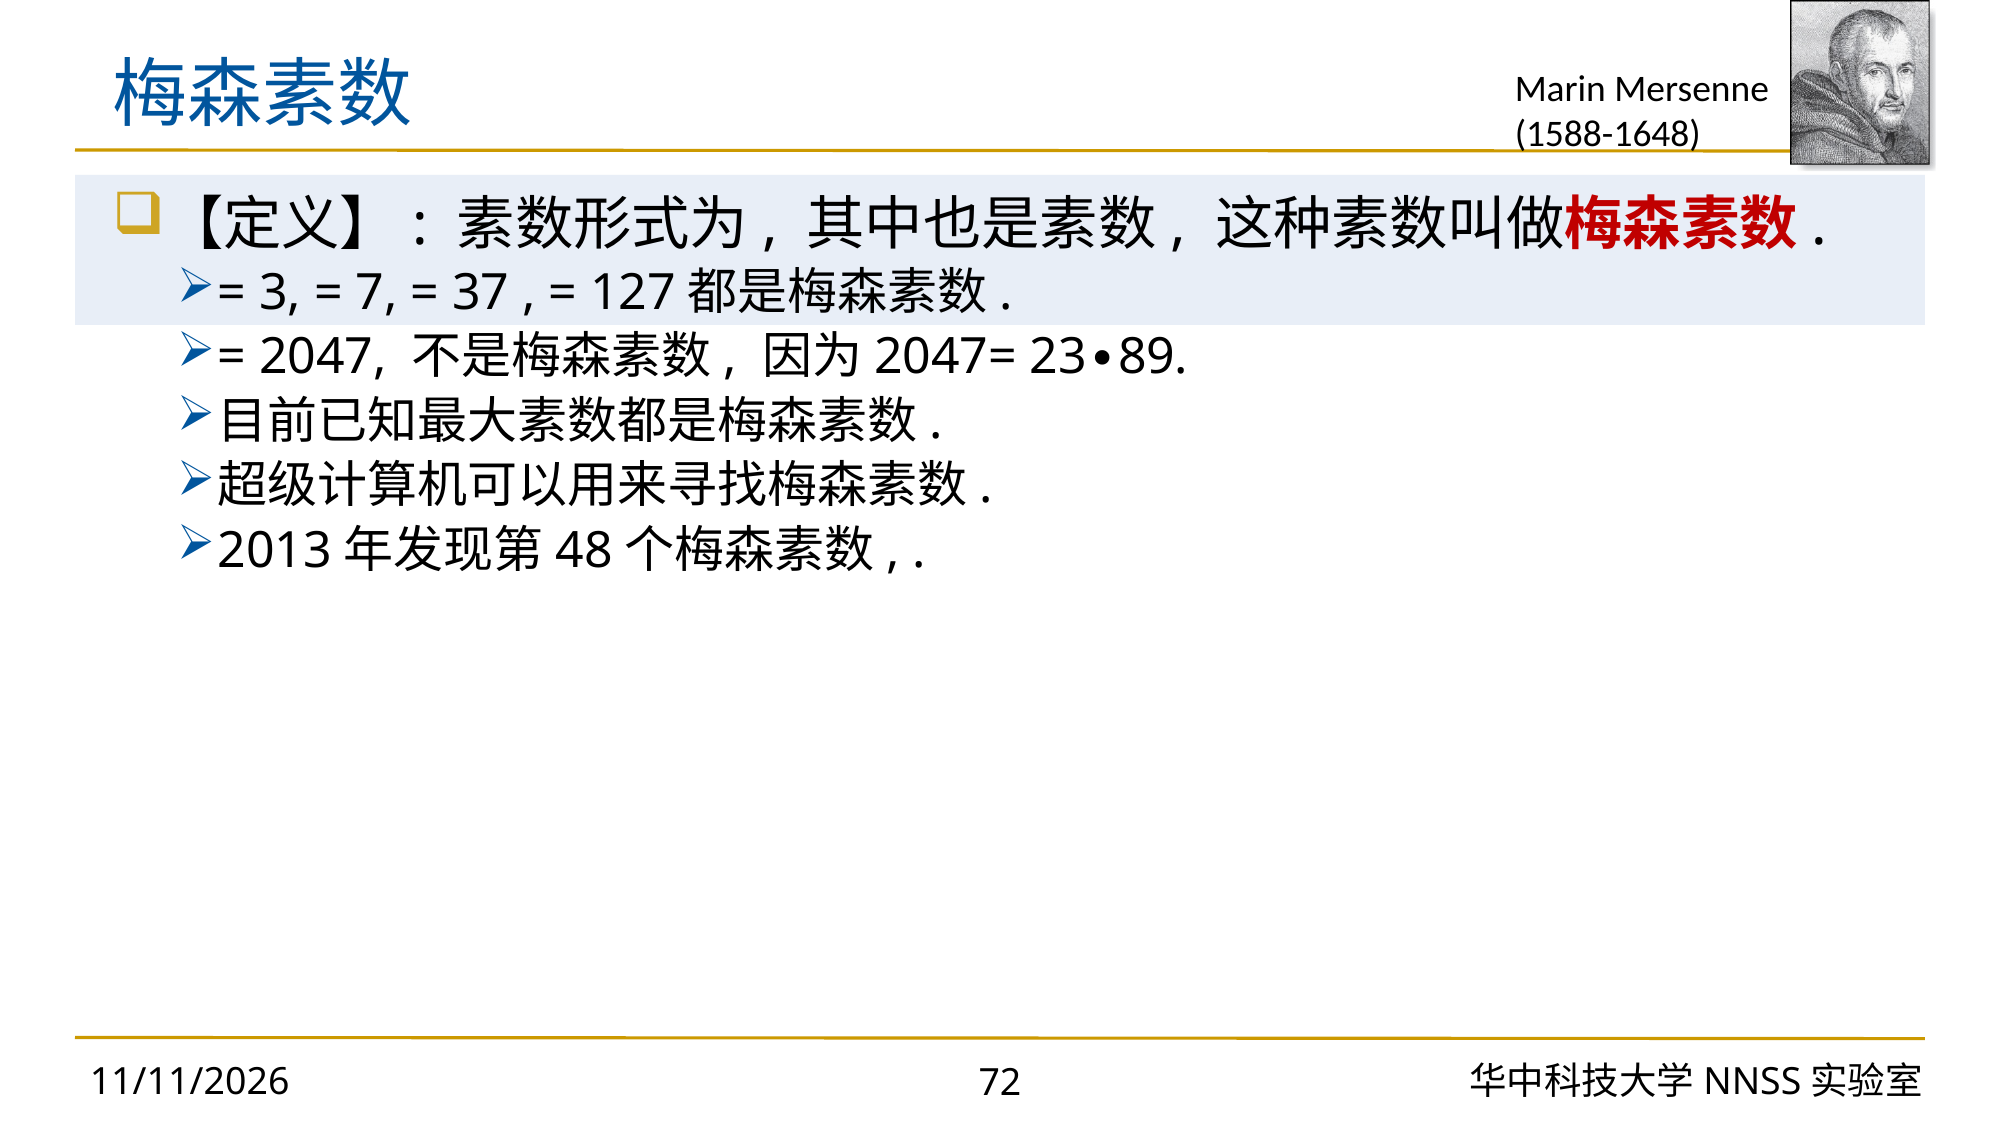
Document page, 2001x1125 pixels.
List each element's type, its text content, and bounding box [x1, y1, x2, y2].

footer 华中科技大学NNSS实验室 [1262, 1050, 1938, 1113]
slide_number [75, 1050, 550, 1111]
text_box [74, 174, 1926, 326]
slide_number 72 [699, 1050, 1262, 1111]
title 梅森素数 [97, 44, 1790, 149]
text_box Marin Mersenne (1588-1648) [1500, 56, 1790, 162]
picture [1790, 0, 1938, 172]
